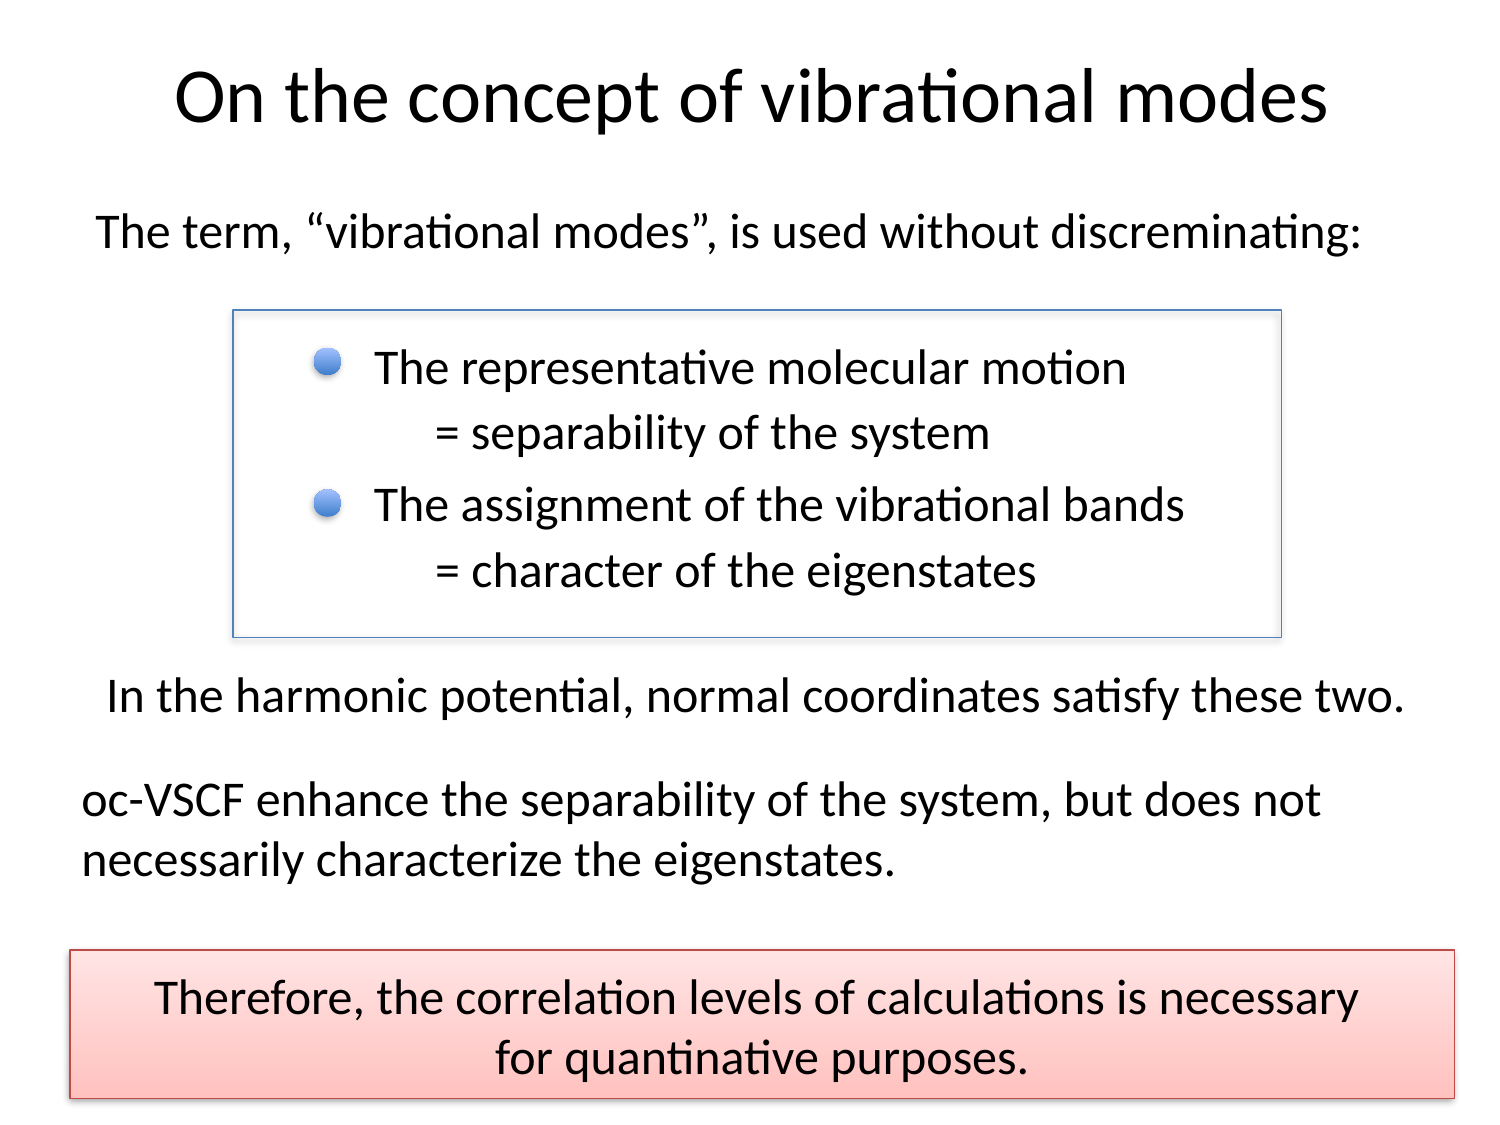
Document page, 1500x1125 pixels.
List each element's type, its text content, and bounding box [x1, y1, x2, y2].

text_box Therefore, the correlation levels of calculations is necessary for quantinative purposes. [69, 949, 1455, 1099]
title On the concept of vibrational modes [30, 36, 1475, 146]
text_box The term, “vibrational modes”, is used without discreminating: [80, 190, 1390, 266]
text_box In the harmonic potential, normal coordinates satisfy these two. [91, 654, 1421, 730]
text_box oc-VSCF enhance the separability of the system, but does not necessarily characterize the eigenstates. [66, 759, 1475, 894]
text_box [232, 309, 1282, 638]
